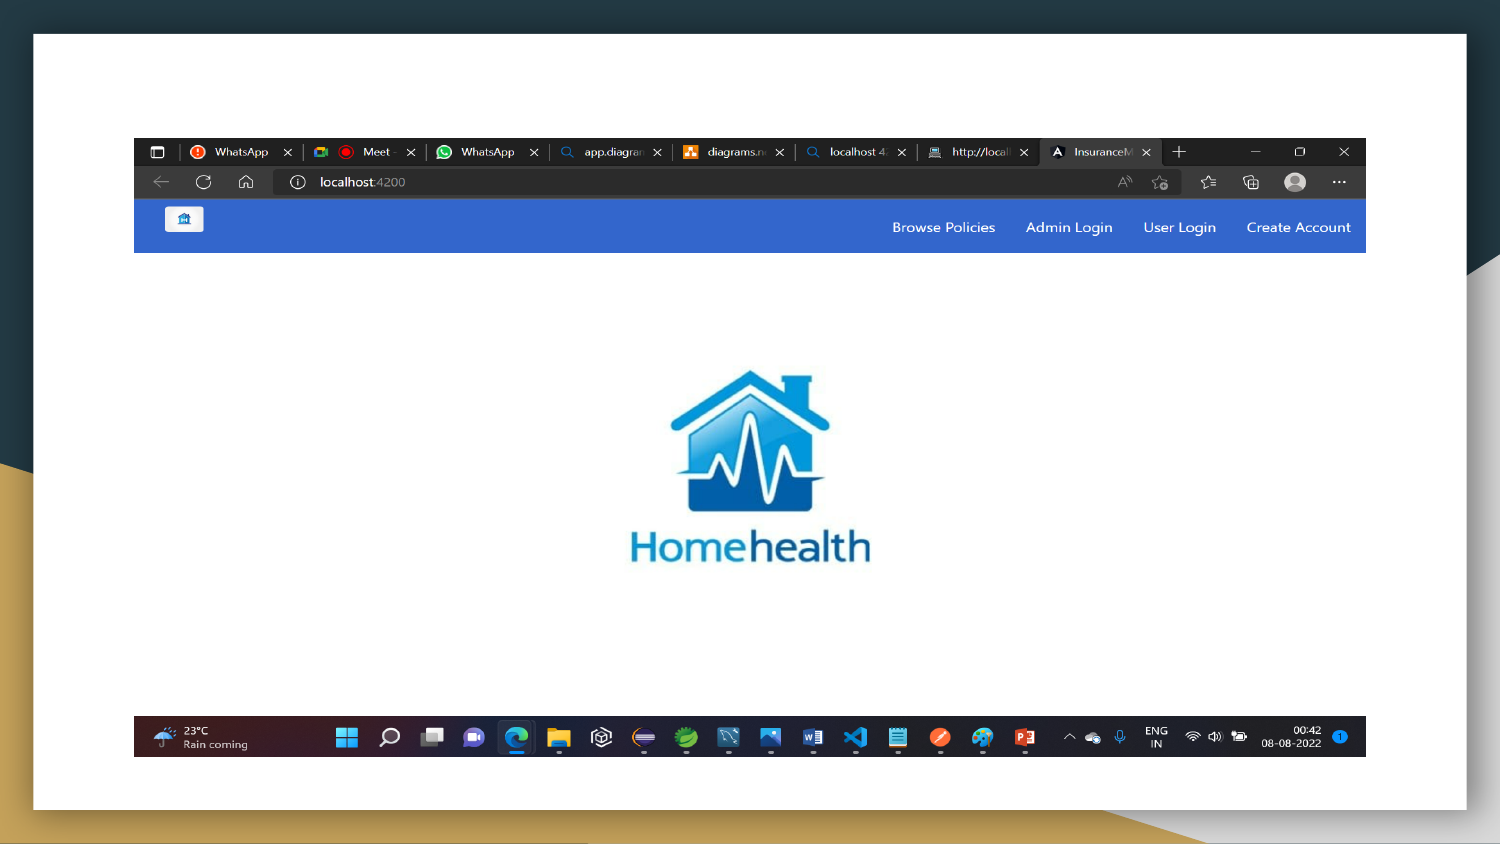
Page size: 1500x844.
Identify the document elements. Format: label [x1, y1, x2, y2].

picture [134, 138, 1366, 757]
